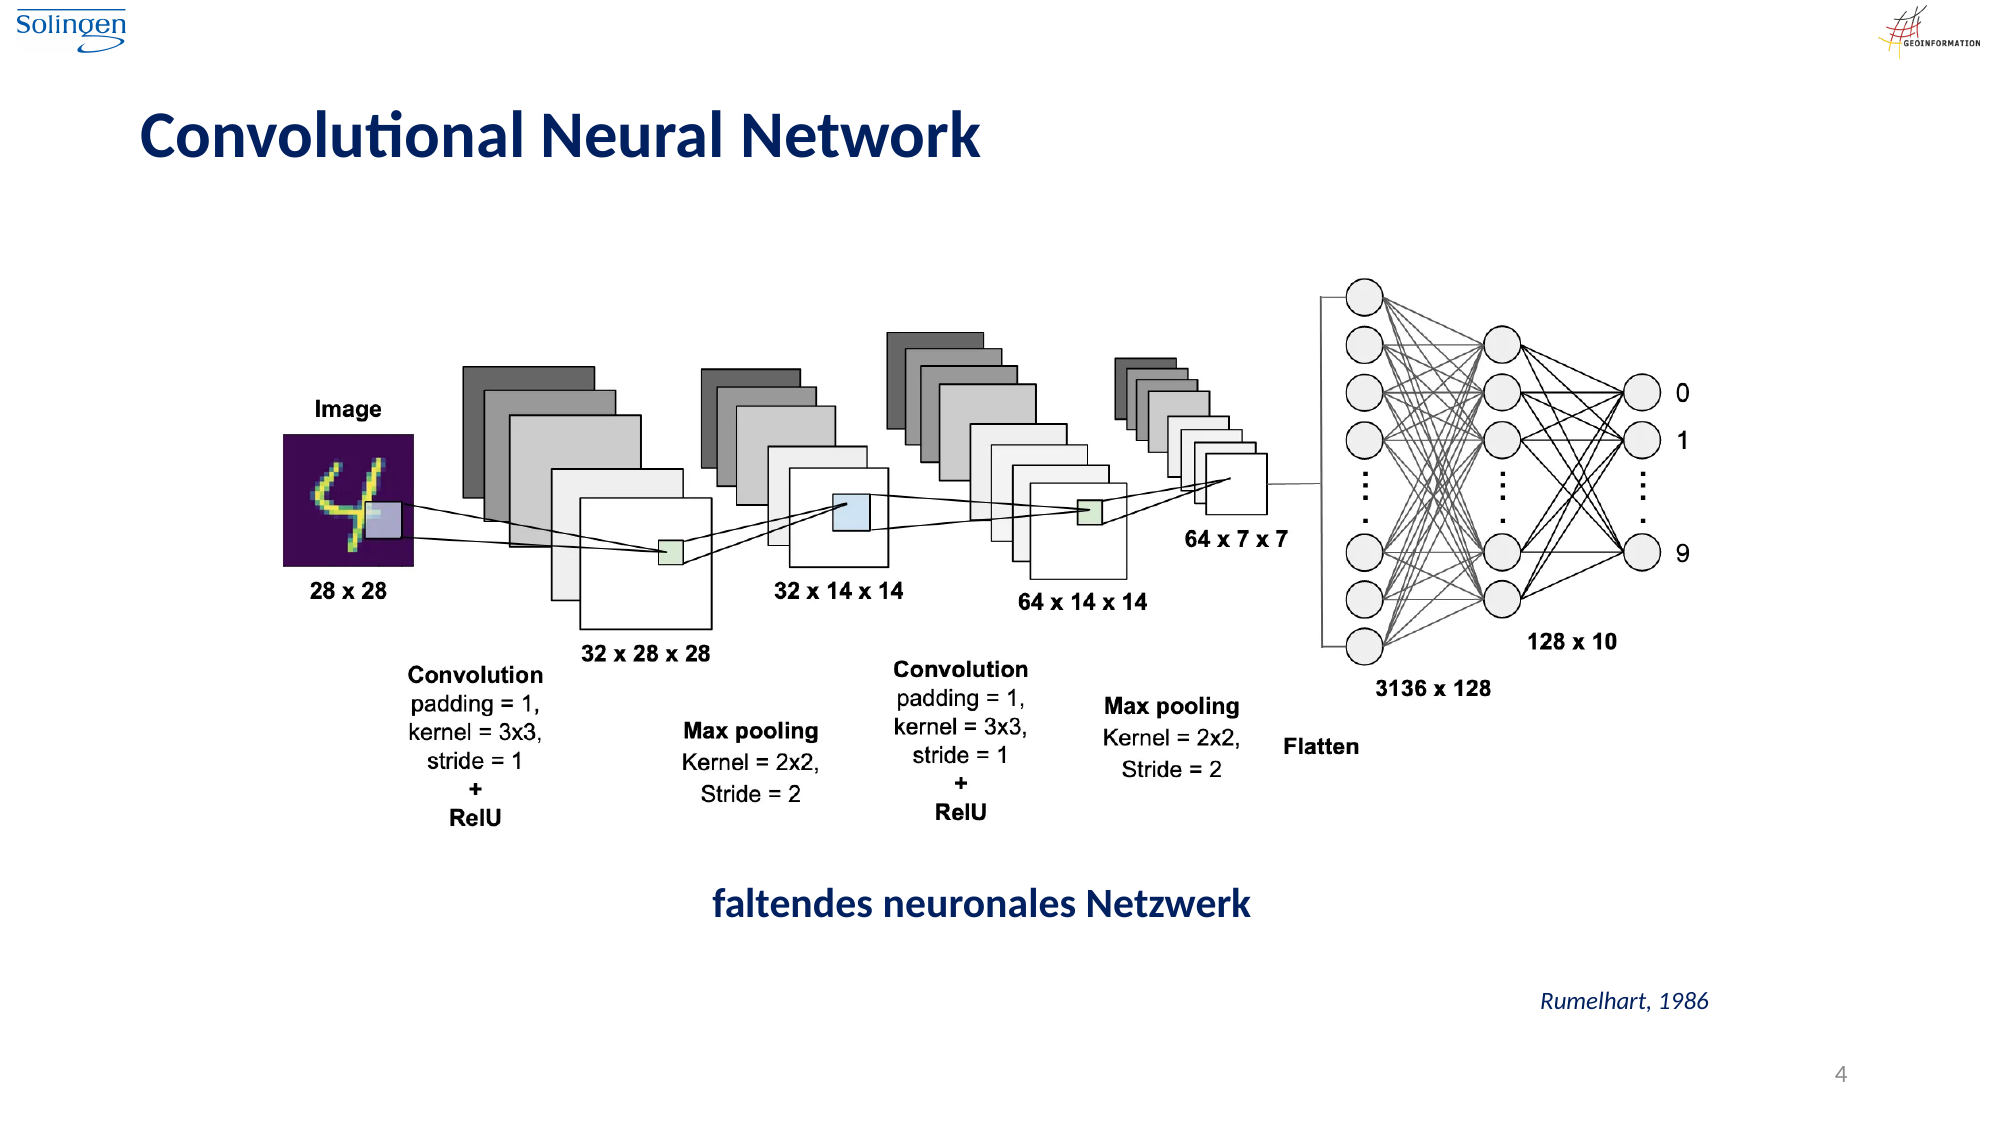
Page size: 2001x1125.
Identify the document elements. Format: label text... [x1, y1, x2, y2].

slide_number 4 [1412, 1042, 1863, 1103]
text_box Convolutional Neural Network [125, 83, 1013, 178]
picture [238, 240, 1725, 858]
picture [1878, 5, 1980, 59]
text_box Rumelhart, 1986 [1525, 977, 1725, 1023]
picture [17, 9, 126, 53]
text_box faltendes neuronales Netzwerk [517, 868, 1446, 934]
